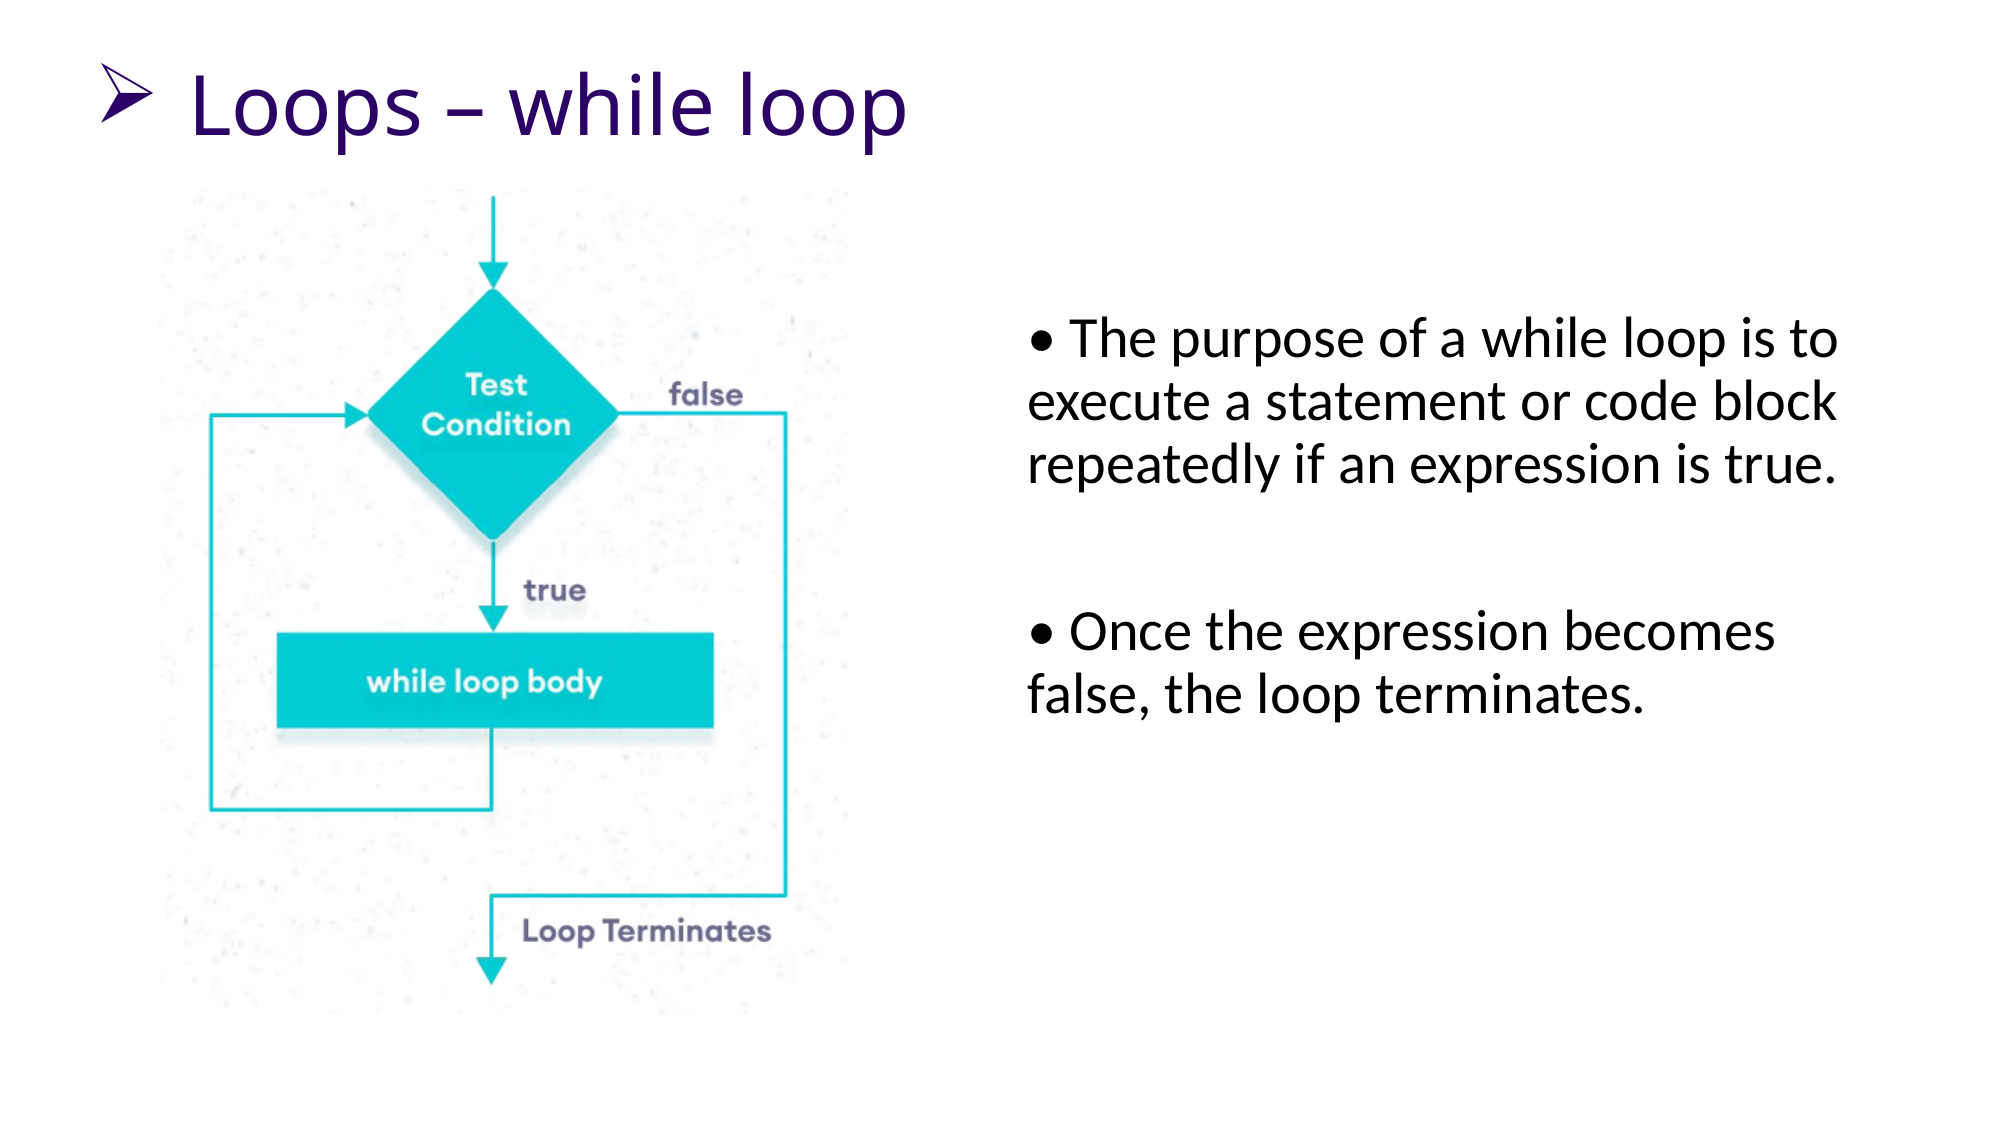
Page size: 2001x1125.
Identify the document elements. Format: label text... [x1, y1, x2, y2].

title Loops – while loop [79, 0, 1805, 218]
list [159, 189, 848, 1014]
list • The purpose of a while loop is to execute a statement or code block repeatedly if an expression is true. • Once the expression becomes false, the loop terminates. [1012, 299, 1863, 1014]
